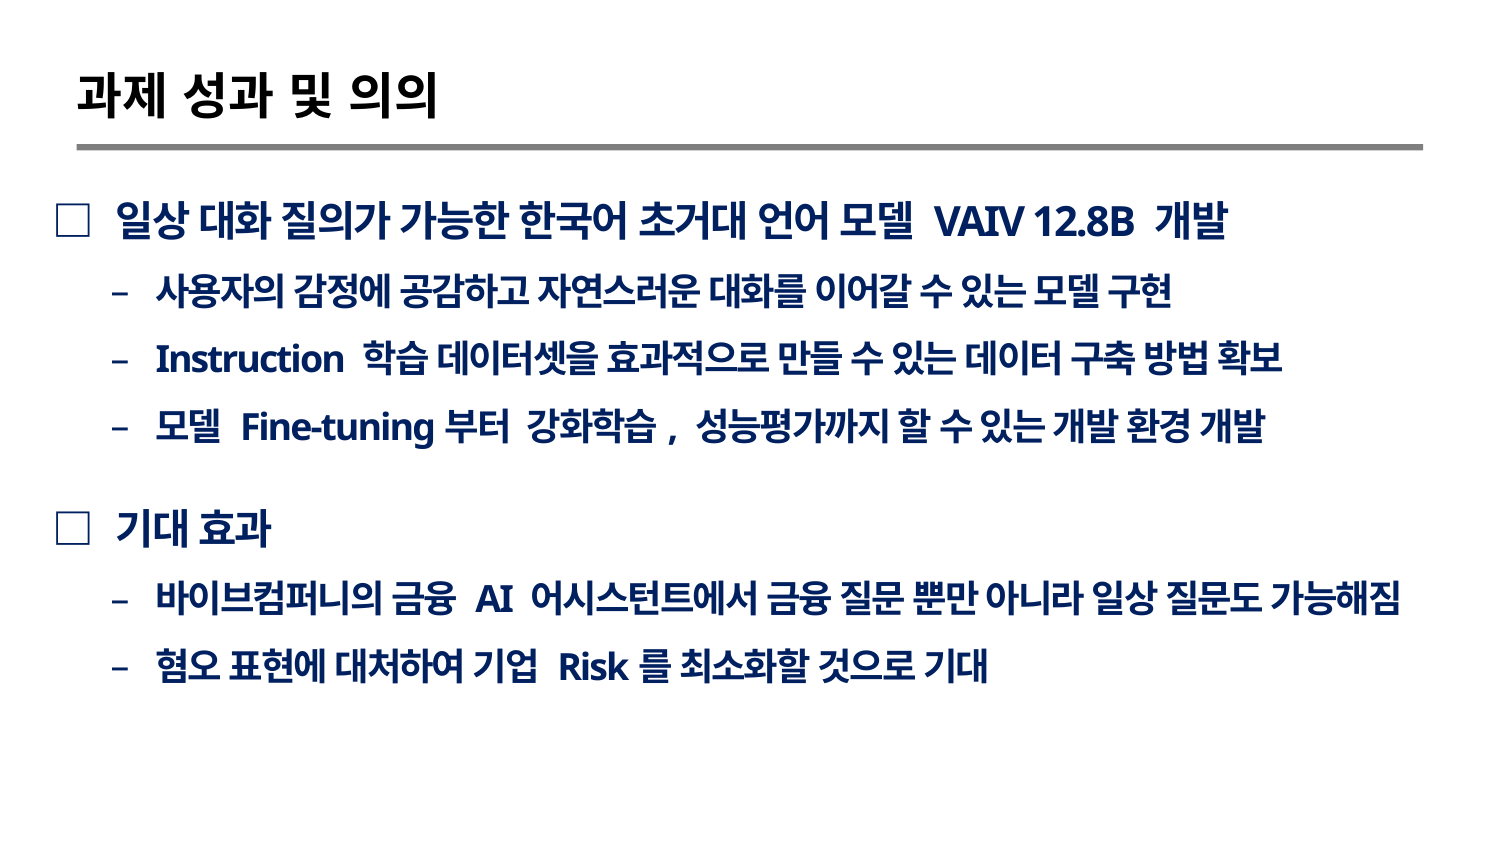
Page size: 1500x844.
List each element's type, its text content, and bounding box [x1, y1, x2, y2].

text_box □ 일상 대화 질의가 가능한 한국어 초거대 언어 모델 VAIV 12.8B 개발 사용자의 감정에 공감하고 자연스러운 대화를 이어갈 수 있는 모델 구현 Instruction 학습 데이터셋을 효과적으로 만들 수 있는 데이터 구축 방법 확보 모델 Fine-tuning부터 강화학습, 성능평가까지 할 수 있는 개발 환경 개발 □ 기대 효과 바이브컴퍼니의 금융 AI 어시스턴트에서 금융 질문 뿐만 아니라 일상 질문도 가능해짐 혐오 표현에 대처하여 기업 Risk를 최소화할 것으로 기대 [37, 155, 1484, 703]
text_box 과제 성과 및 의의 [61, 31, 1239, 140]
